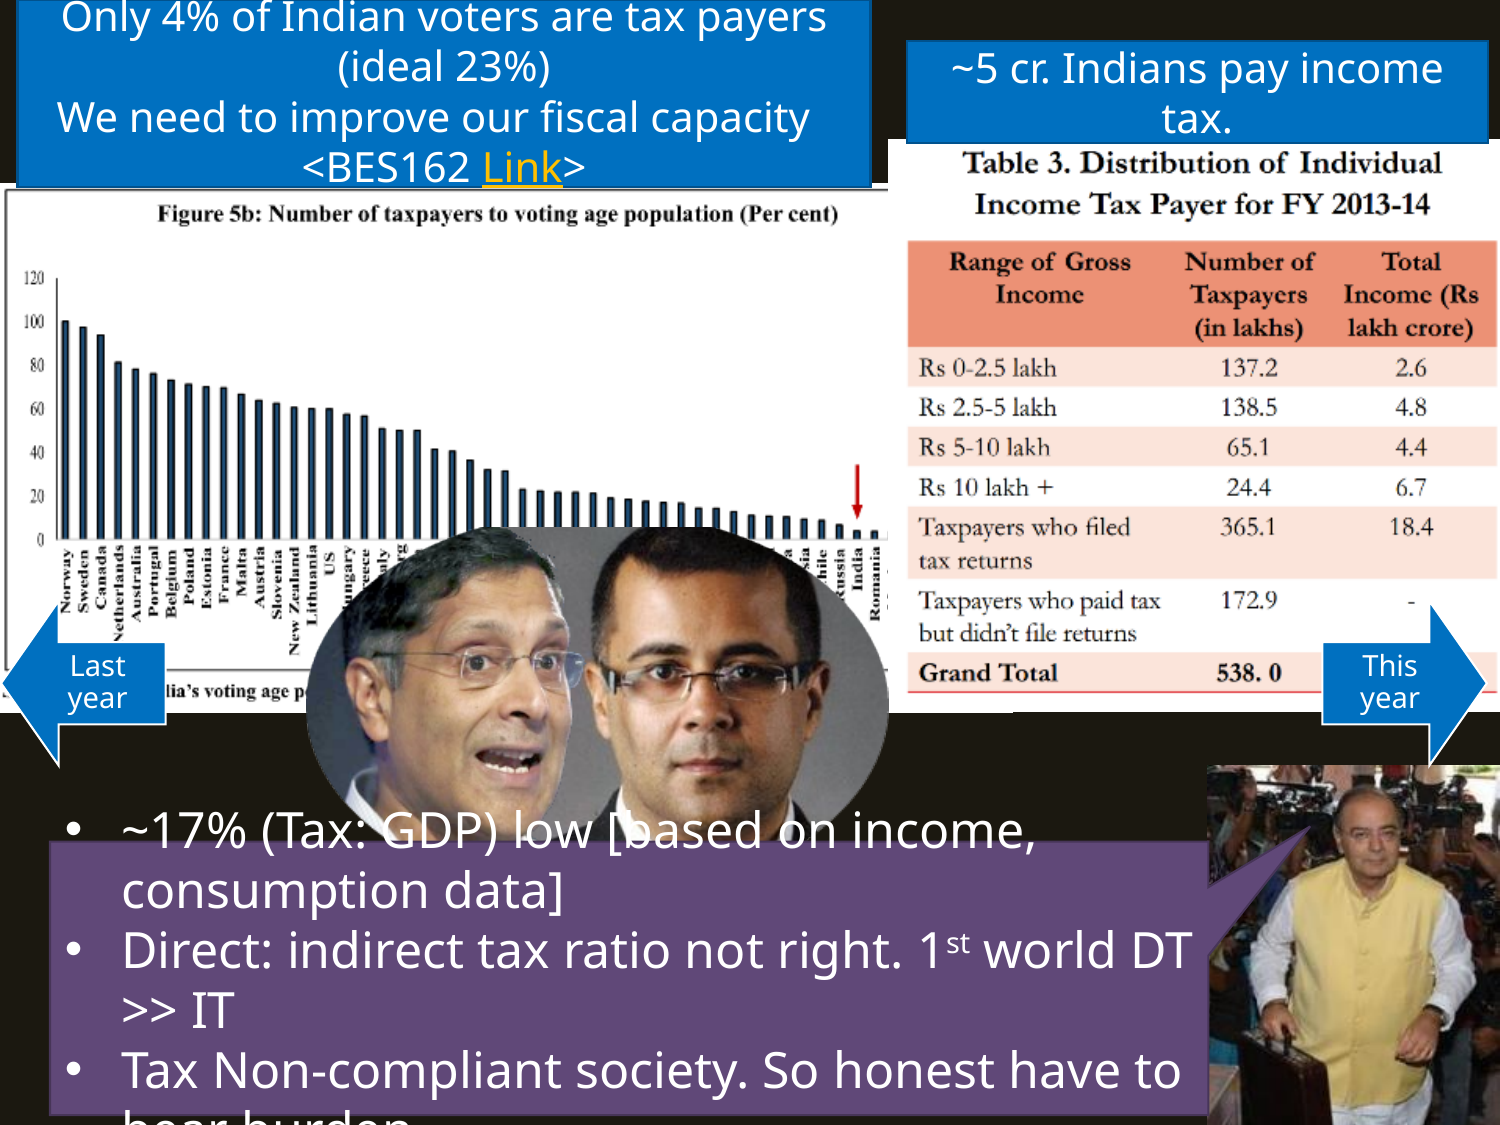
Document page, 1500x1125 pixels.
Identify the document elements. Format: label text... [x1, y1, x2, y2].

text_box ~5 cr. Indians pay income tax. [906, 40, 1489, 139]
picture [0, 139, 1500, 899]
picture [1207, 765, 1500, 1125]
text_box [0, 600, 306, 766]
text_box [889, 600, 1488, 766]
text_box ~17% (Tax: GDP) low [based on income, consumption data] Direct: indirect tax ratio not right. 1st world DT >> IT Tax Non-compliant society. So honest have to bear burden. [48, 840, 1207, 1117]
text_box Only 4% of Indian voters are tax payers (ideal 23%) We need to improve our fiscal capacity <BES162 Link> [16, 0, 872, 183]
